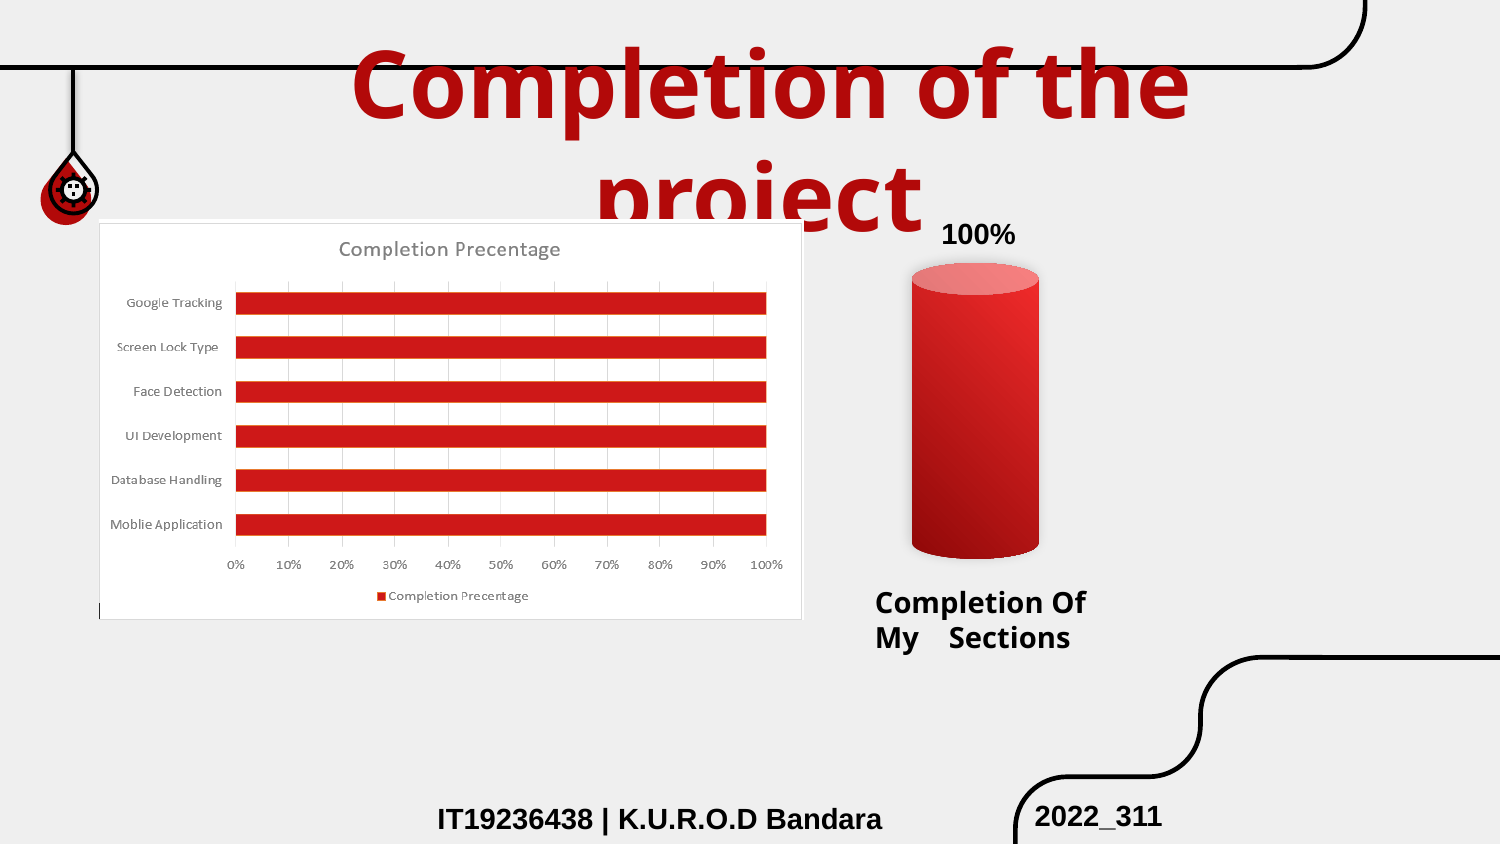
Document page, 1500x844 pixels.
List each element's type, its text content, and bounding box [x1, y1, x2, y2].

picture [98, 217, 818, 621]
text_box Completion Of My Sections [859, 576, 1119, 662]
text_box [912, 263, 1039, 559]
title Completion of the project [227, 90, 1314, 185]
text_box 100% [926, 207, 1076, 258]
text_box IT19236438 | K.U.R.O.D Bandara [280, 793, 1041, 843]
text_box 2022_311 [718, 790, 1479, 841]
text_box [40, 148, 100, 226]
